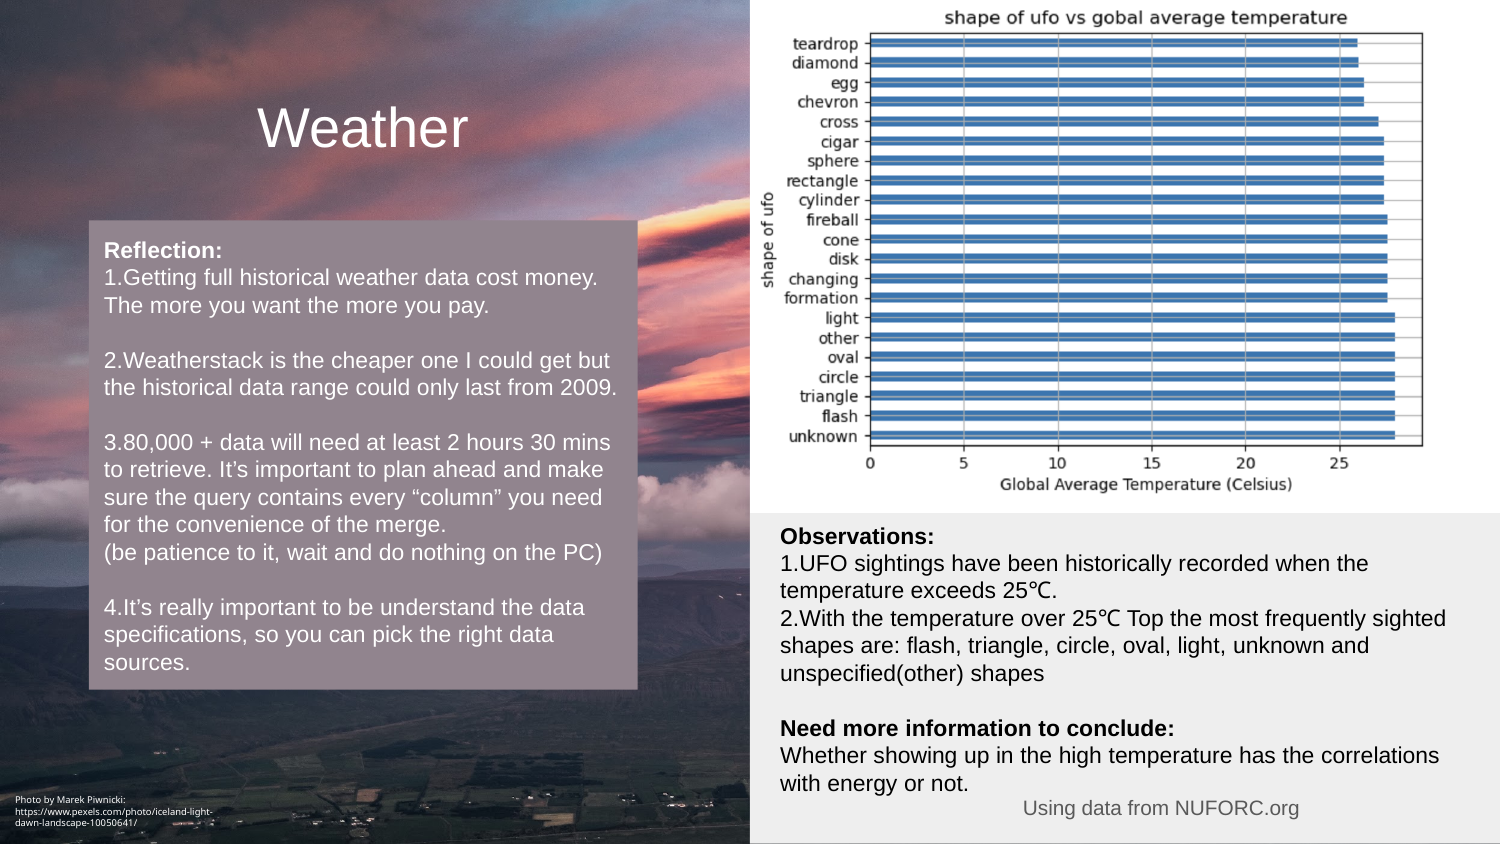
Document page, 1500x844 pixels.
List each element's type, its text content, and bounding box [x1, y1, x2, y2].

picture [0, 0, 1500, 844]
text_box Using data from NUFORC.org [1007, 811, 1481, 835]
text_box Photo by Marek Piwnicki: https://www.pexels.com/photo/iceland-light-dawn-landscape-10050641/ [0, 779, 230, 843]
text_box Observations: 1.UFO sightings have been historically recorded when the temperature exceeds 25℃. 2.With the temperature over 25℃ Top the most frequently sighted shapes are: flash, triangle, circle, oval, light, unknown and unspecified(other) shapes Need more information to conclude: Whether showing up in the high temperature has the correlations with energy or not. [765, 522, 1481, 811]
text_box Reflection: 1.Getting full historical weather data cost money. The more you want the more you pay. 2.Weatherstack is the cheaper one I could get but the historical data range could only last from 2009. 3.80,000 + data will need at least 2 hours 30 mins to retrieve. It’s important to plan ahead and make sure the query contains every “column” you need for the convenience of the merge. (be patience to it, wait and do nothing on the PC) 4.It’s really important to be understand the data specifications, so you can pick the right data sources. [88, 220, 638, 690]
title Weather [31, 76, 696, 174]
